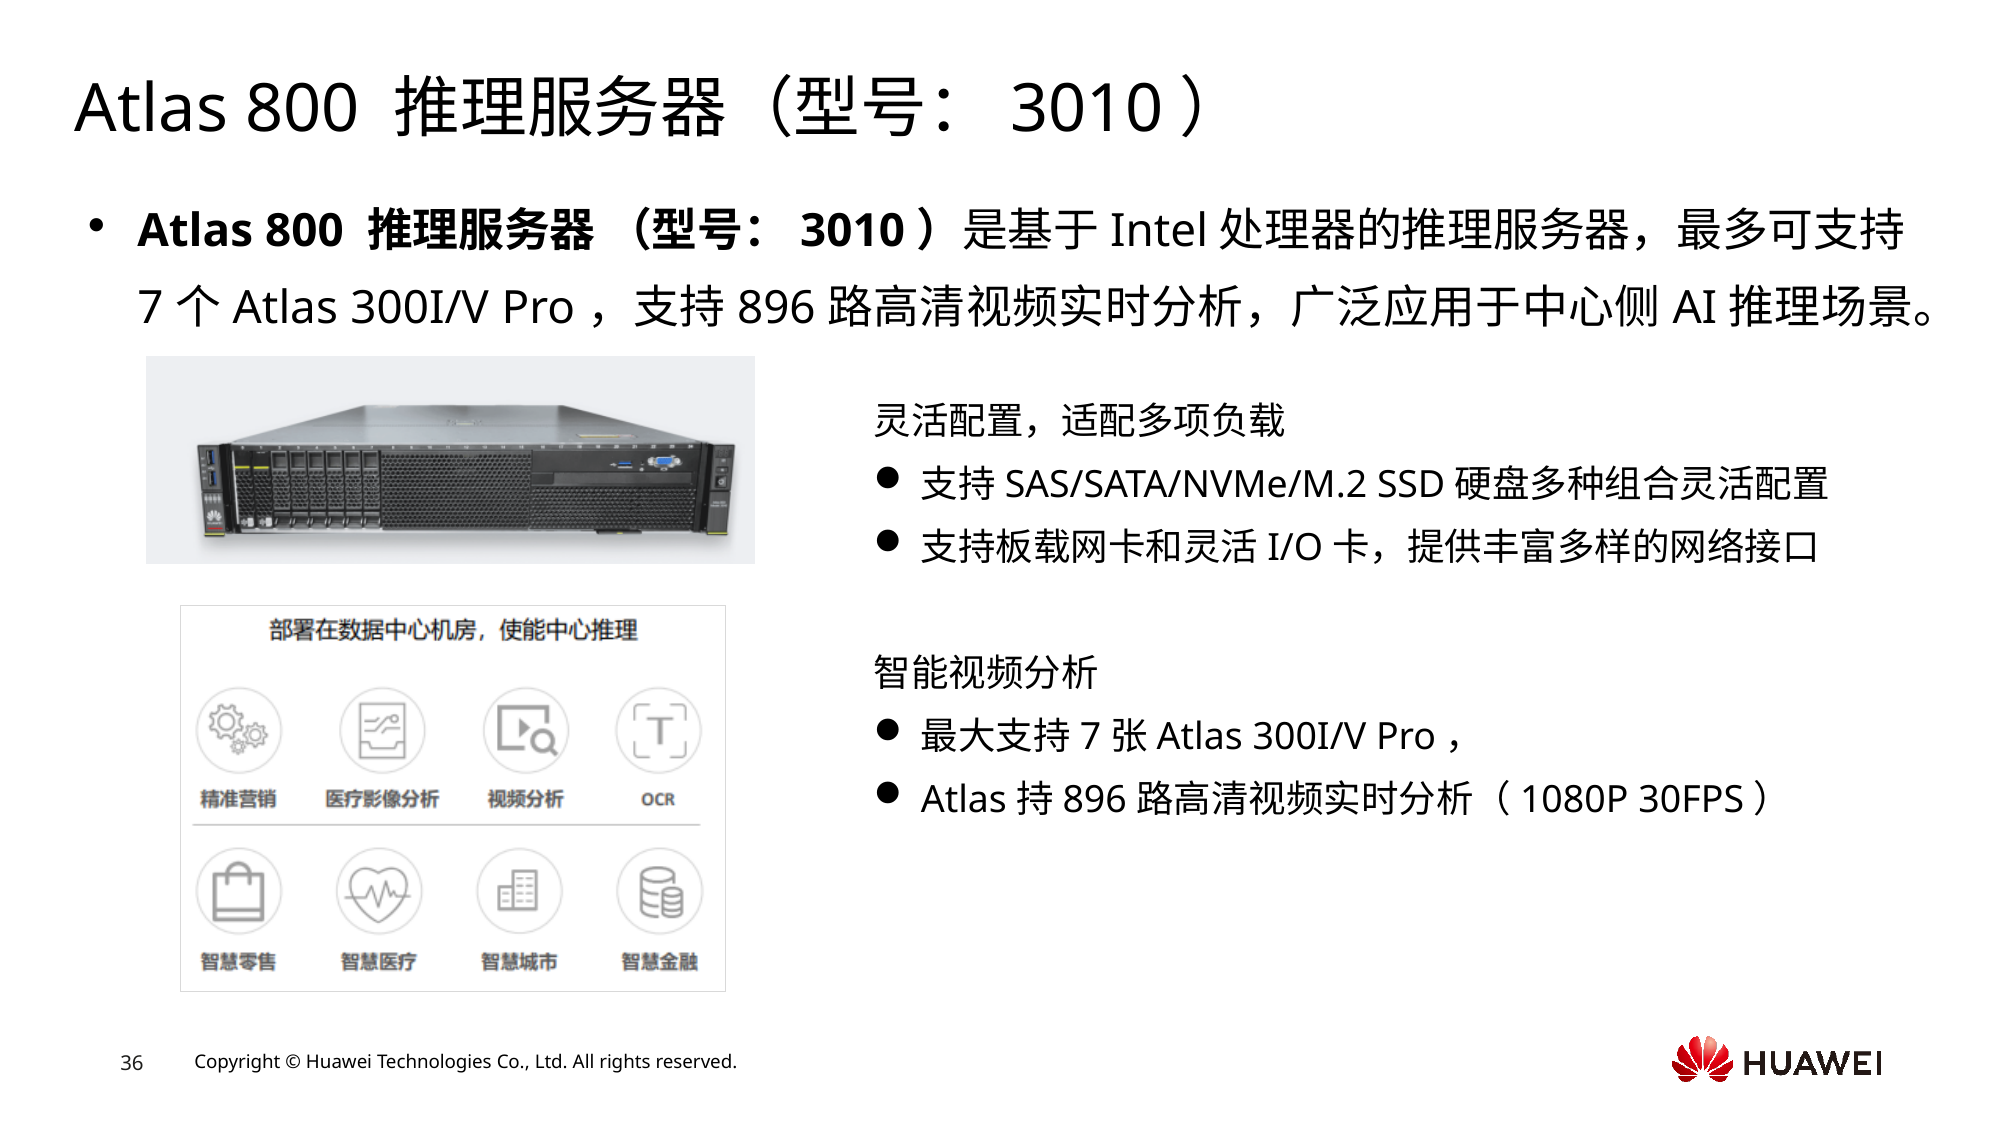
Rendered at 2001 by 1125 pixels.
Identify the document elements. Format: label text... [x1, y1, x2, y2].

picture [1672, 1036, 1881, 1082]
picture [146, 356, 755, 564]
text_box 灵活配置，适配多项负载 支持SAS/SATA/NVMe/M.2 SSD硬盘多种组合灵活配置 支持板载网卡和灵活I/O卡，提供丰富多样的网络接口 智能视频分析 最大支持7张Atlas 300I/V Pro， Atlas持896路高清视频实时分析（1080P 30FPS） [859, 371, 1925, 890]
picture [180, 605, 726, 992]
list Atlas 800 推理服务器 （型号：3010）是基于Intel处理器的推理服务器，最多可支持7个Atlas 300I/V Pro，支持896路高清视频实时分析，广泛应用于中心侧AI推理场景。 [74, 171, 1928, 973]
title Atlas 800 推理服务器（型号：3010） [74, 73, 1928, 154]
